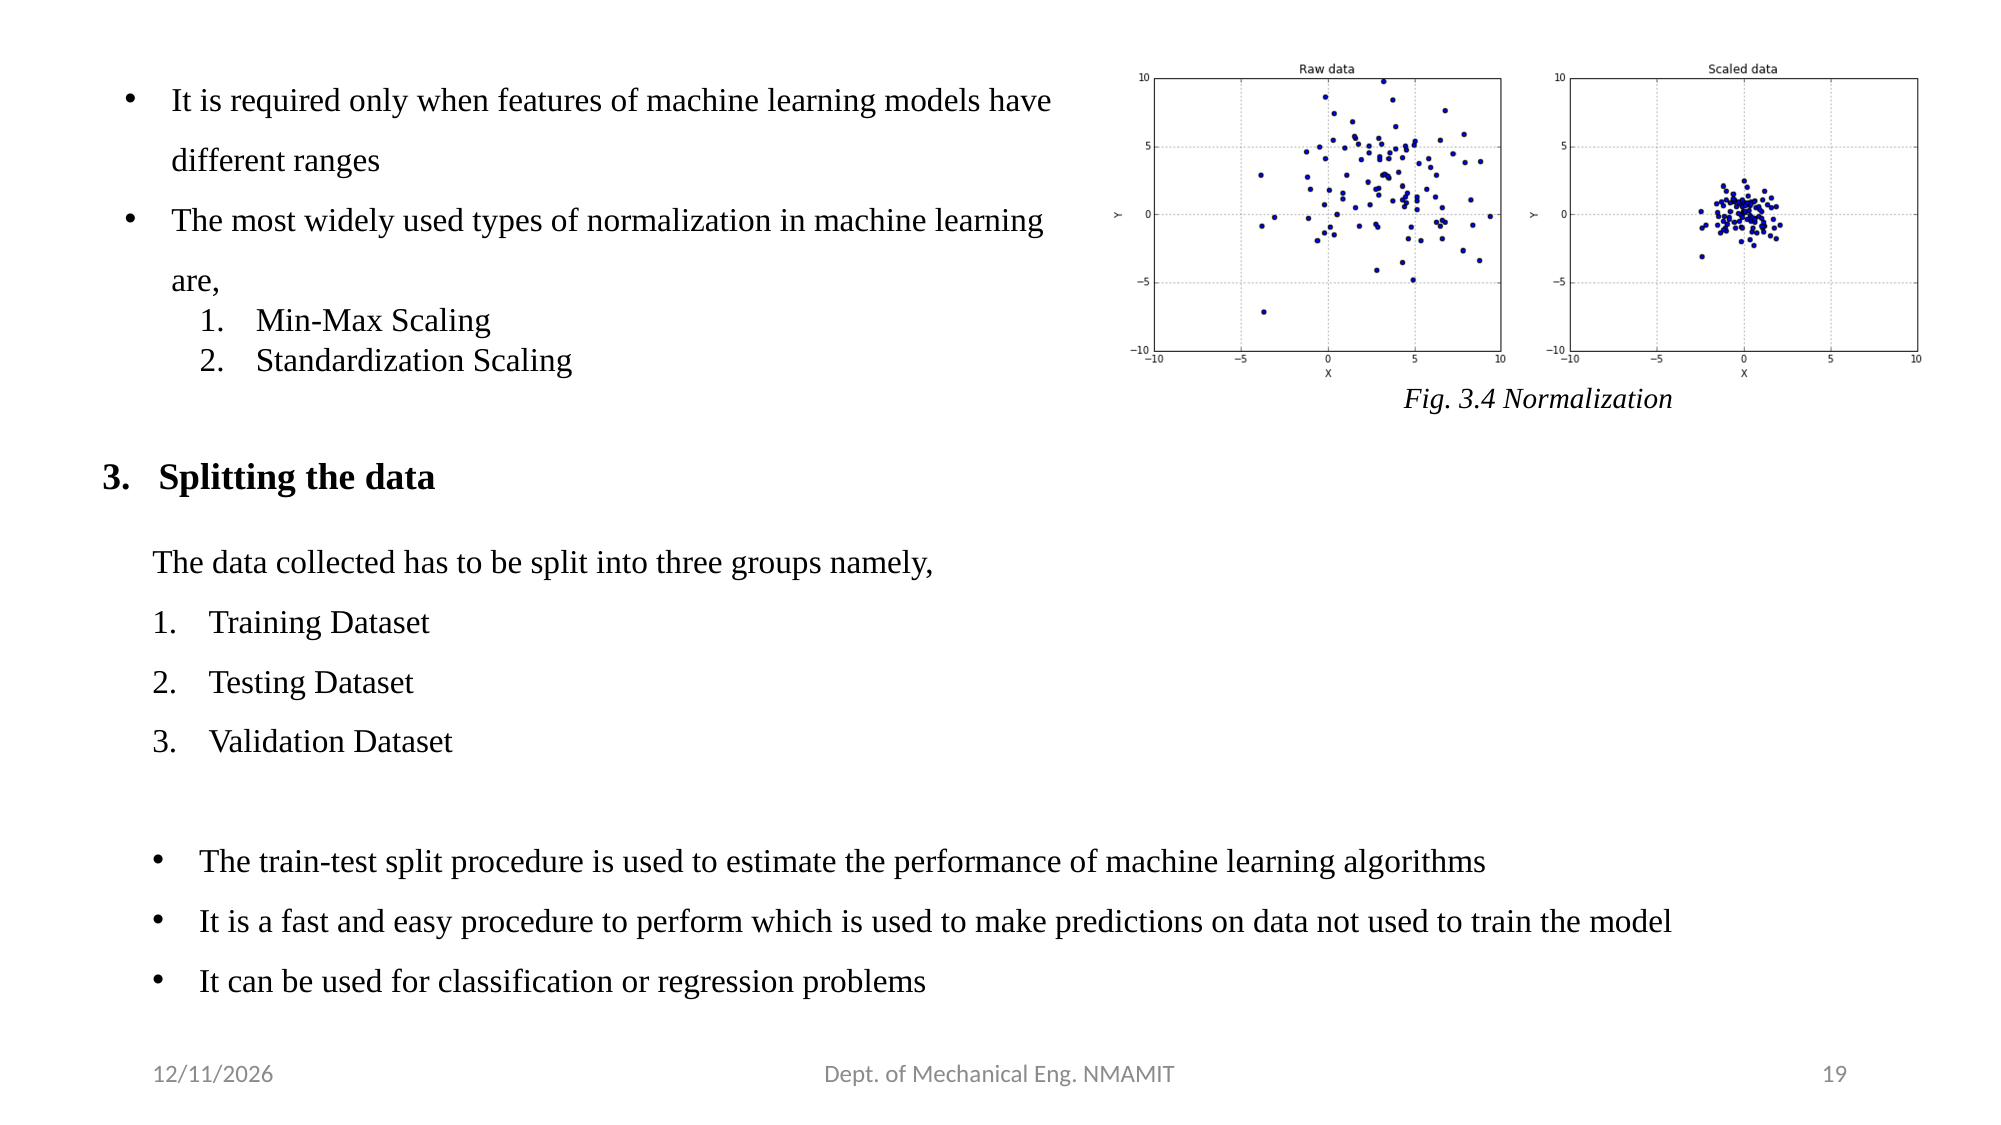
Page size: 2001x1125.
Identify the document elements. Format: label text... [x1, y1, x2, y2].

picture [1109, 51, 1940, 385]
text_box Fig. 3.4 Normalization [1389, 385, 1689, 422]
text_box Splitting the data [87, 422, 1088, 505]
footer Dept. of Mechanical Eng. NMAMIT [662, 1042, 1338, 1103]
slide_number 19 [1412, 1042, 1863, 1103]
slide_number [137, 1042, 588, 1103]
text_box The data collected has to be split into three groups namely, Training Dataset Testing Dataset Validation Dataset The train-test split procedure is used to estimate the performance of machine learning algorithms It is a fast and easy procedure to perform which is used to make predictions on data not used to train the model It can be used for classification or regression problems [137, 512, 1927, 1007]
text_box It is required only when features of machine learning models have different ranges The most widely used types of normalization in machine learning are, Min-Max Scaling Standardization Scaling [14, 51, 1110, 386]
